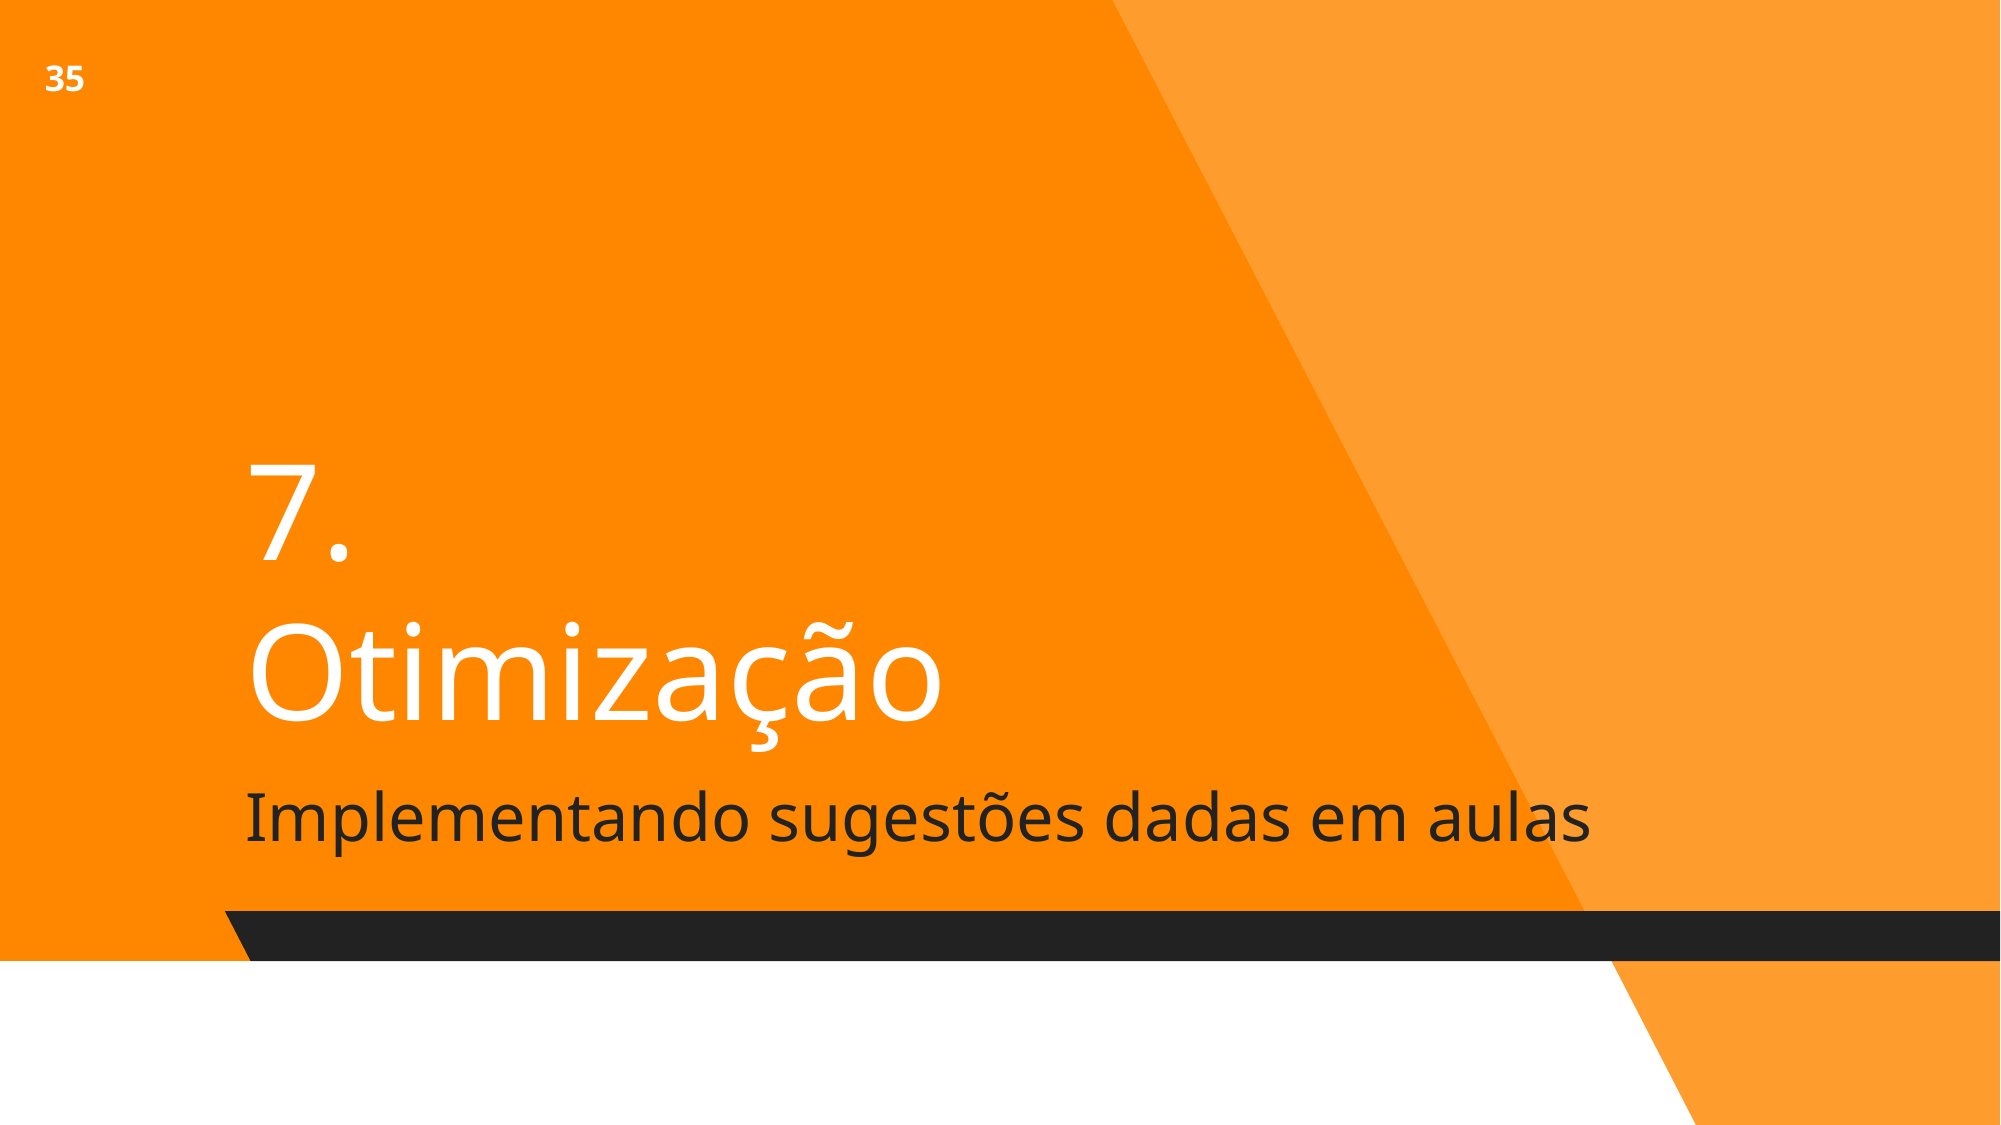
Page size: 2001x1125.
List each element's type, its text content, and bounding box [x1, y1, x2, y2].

title 7. Otimização [224, 512, 1367, 754]
slide_number ‹#› [0, 0, 131, 160]
subtitle Implementando sugestões dadas em aulas [224, 754, 1730, 880]
